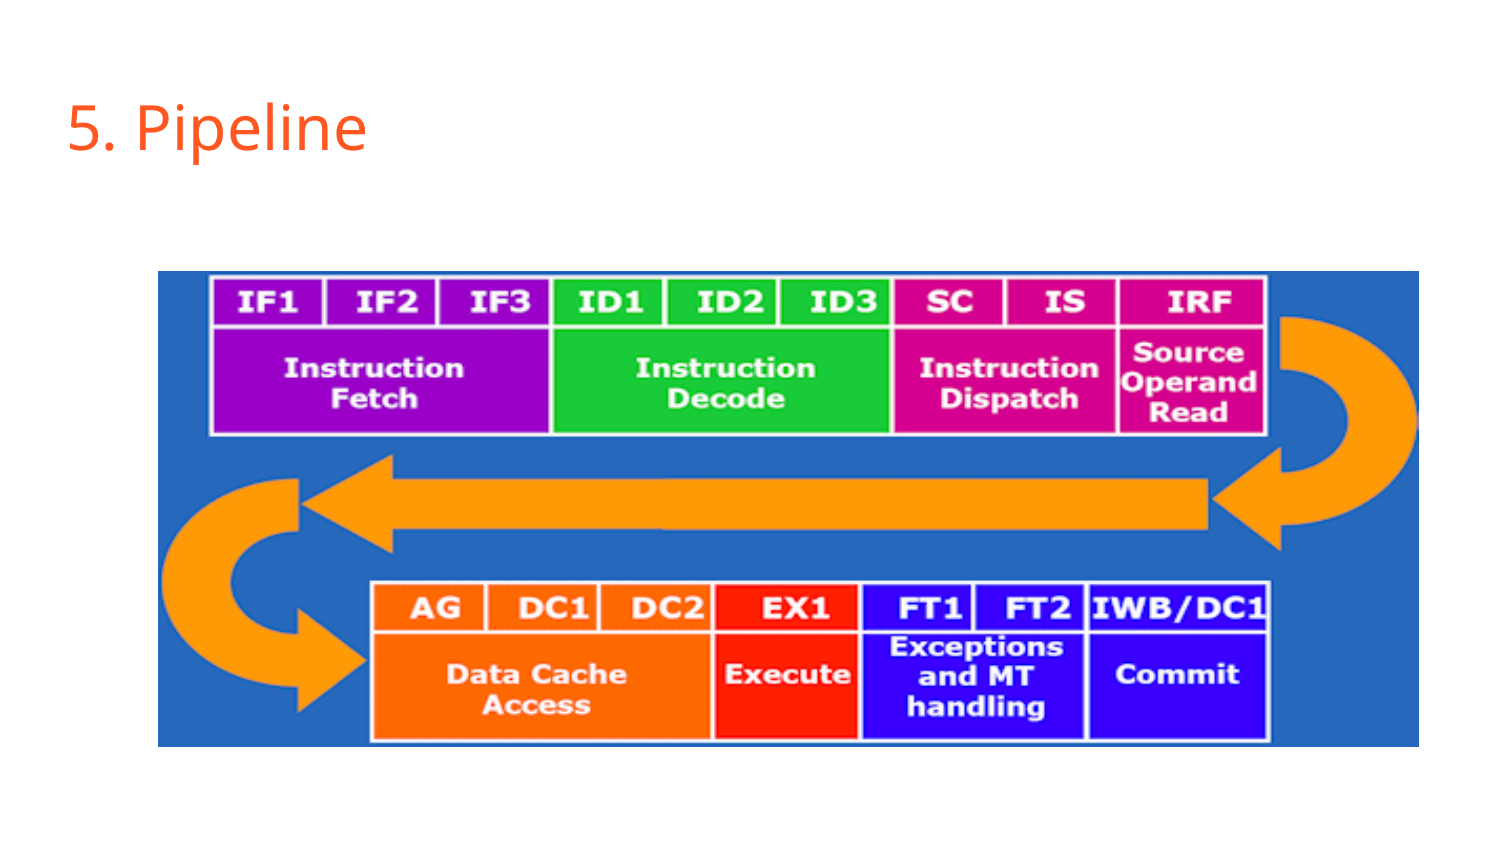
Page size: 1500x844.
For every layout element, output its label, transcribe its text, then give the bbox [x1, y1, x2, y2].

title 5. Pipeline [51, 72, 1449, 167]
picture [158, 271, 1419, 748]
